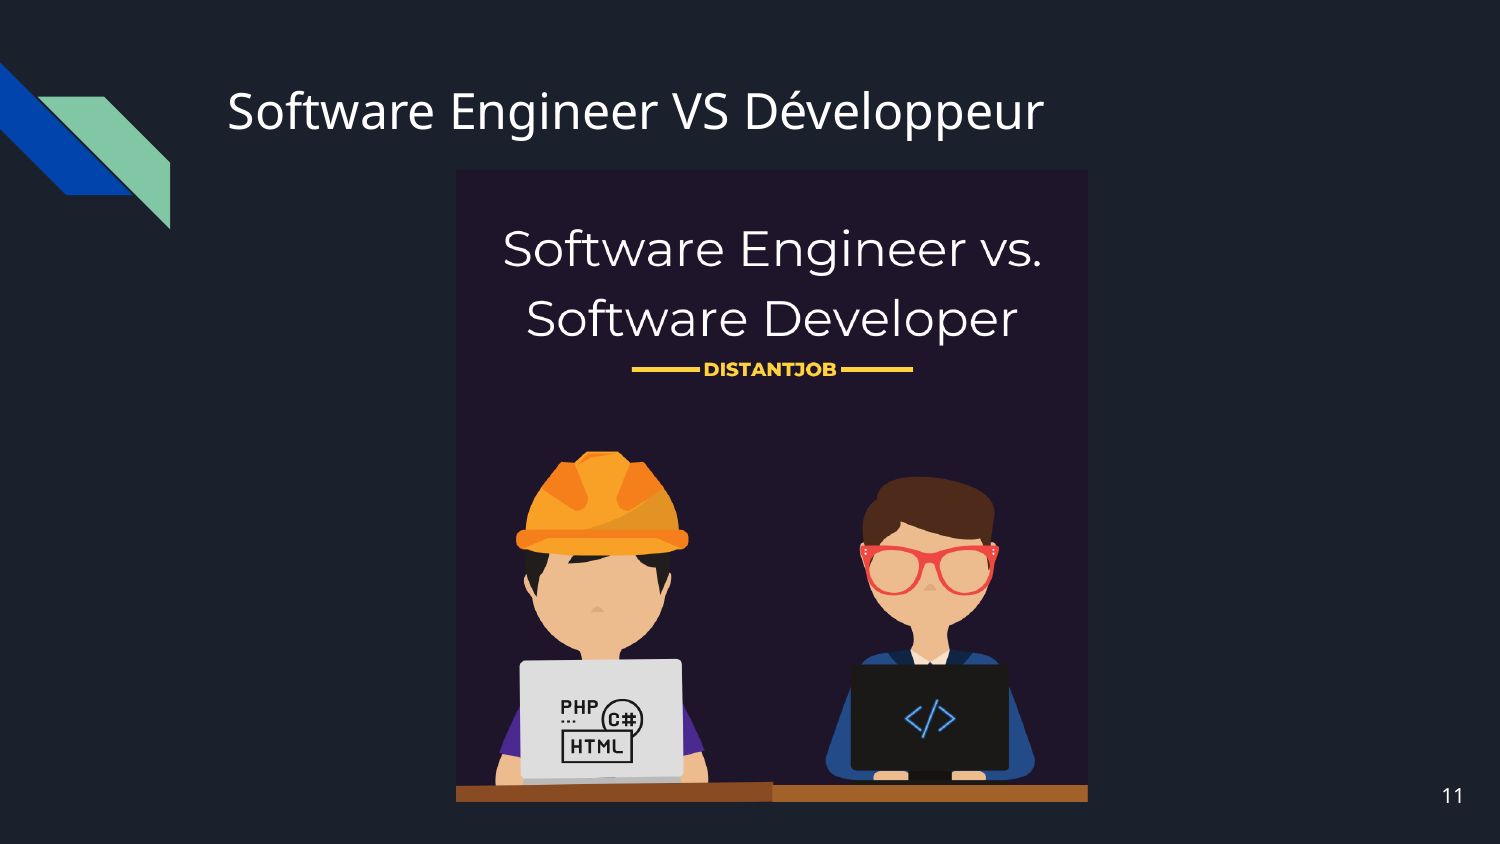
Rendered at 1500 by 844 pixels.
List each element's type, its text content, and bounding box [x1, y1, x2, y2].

title Software Engineer VS Développeur [212, 64, 1368, 193]
slide_number ‹#› [1389, 764, 1480, 830]
picture [456, 170, 1088, 802]
